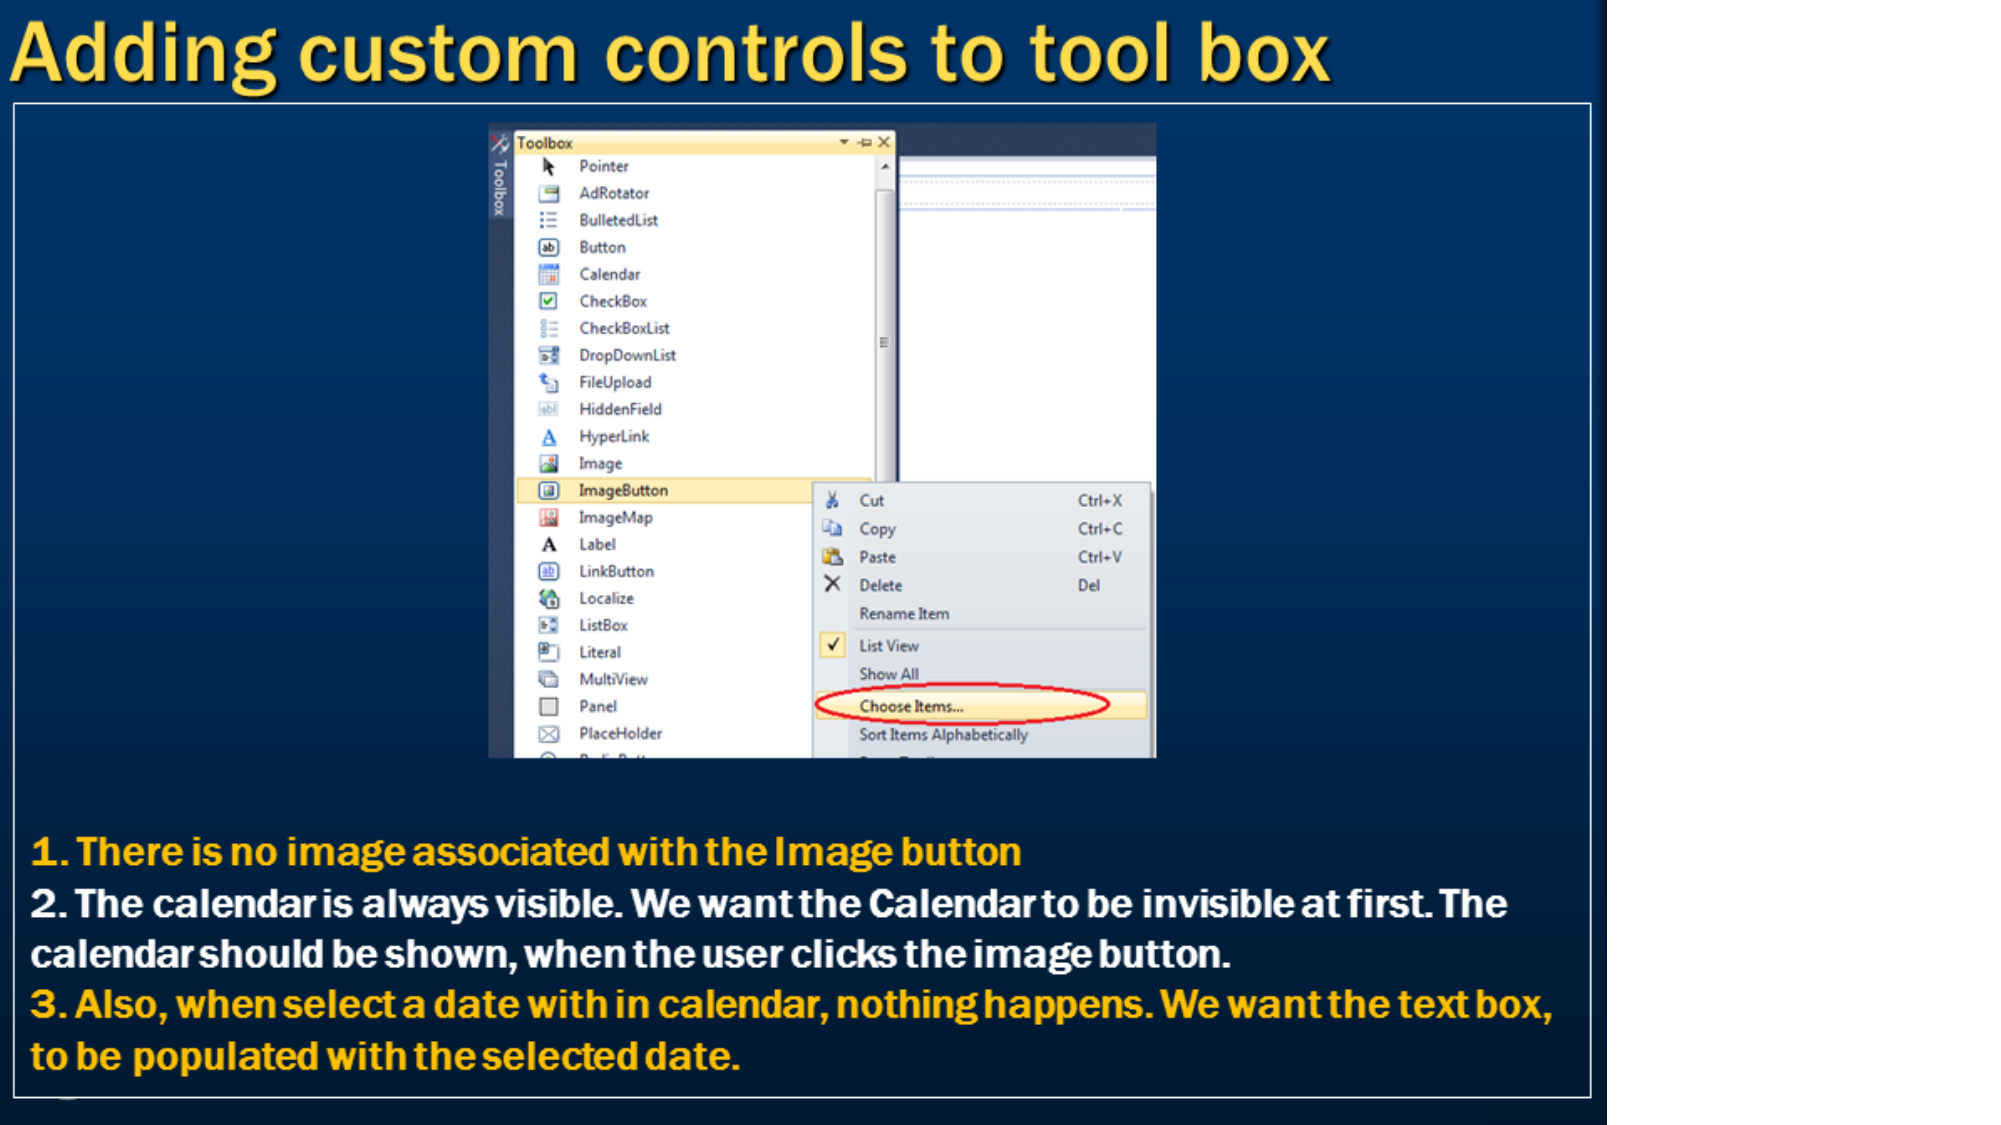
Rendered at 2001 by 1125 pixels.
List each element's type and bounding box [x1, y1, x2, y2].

list [0, 0, 1607, 1125]
